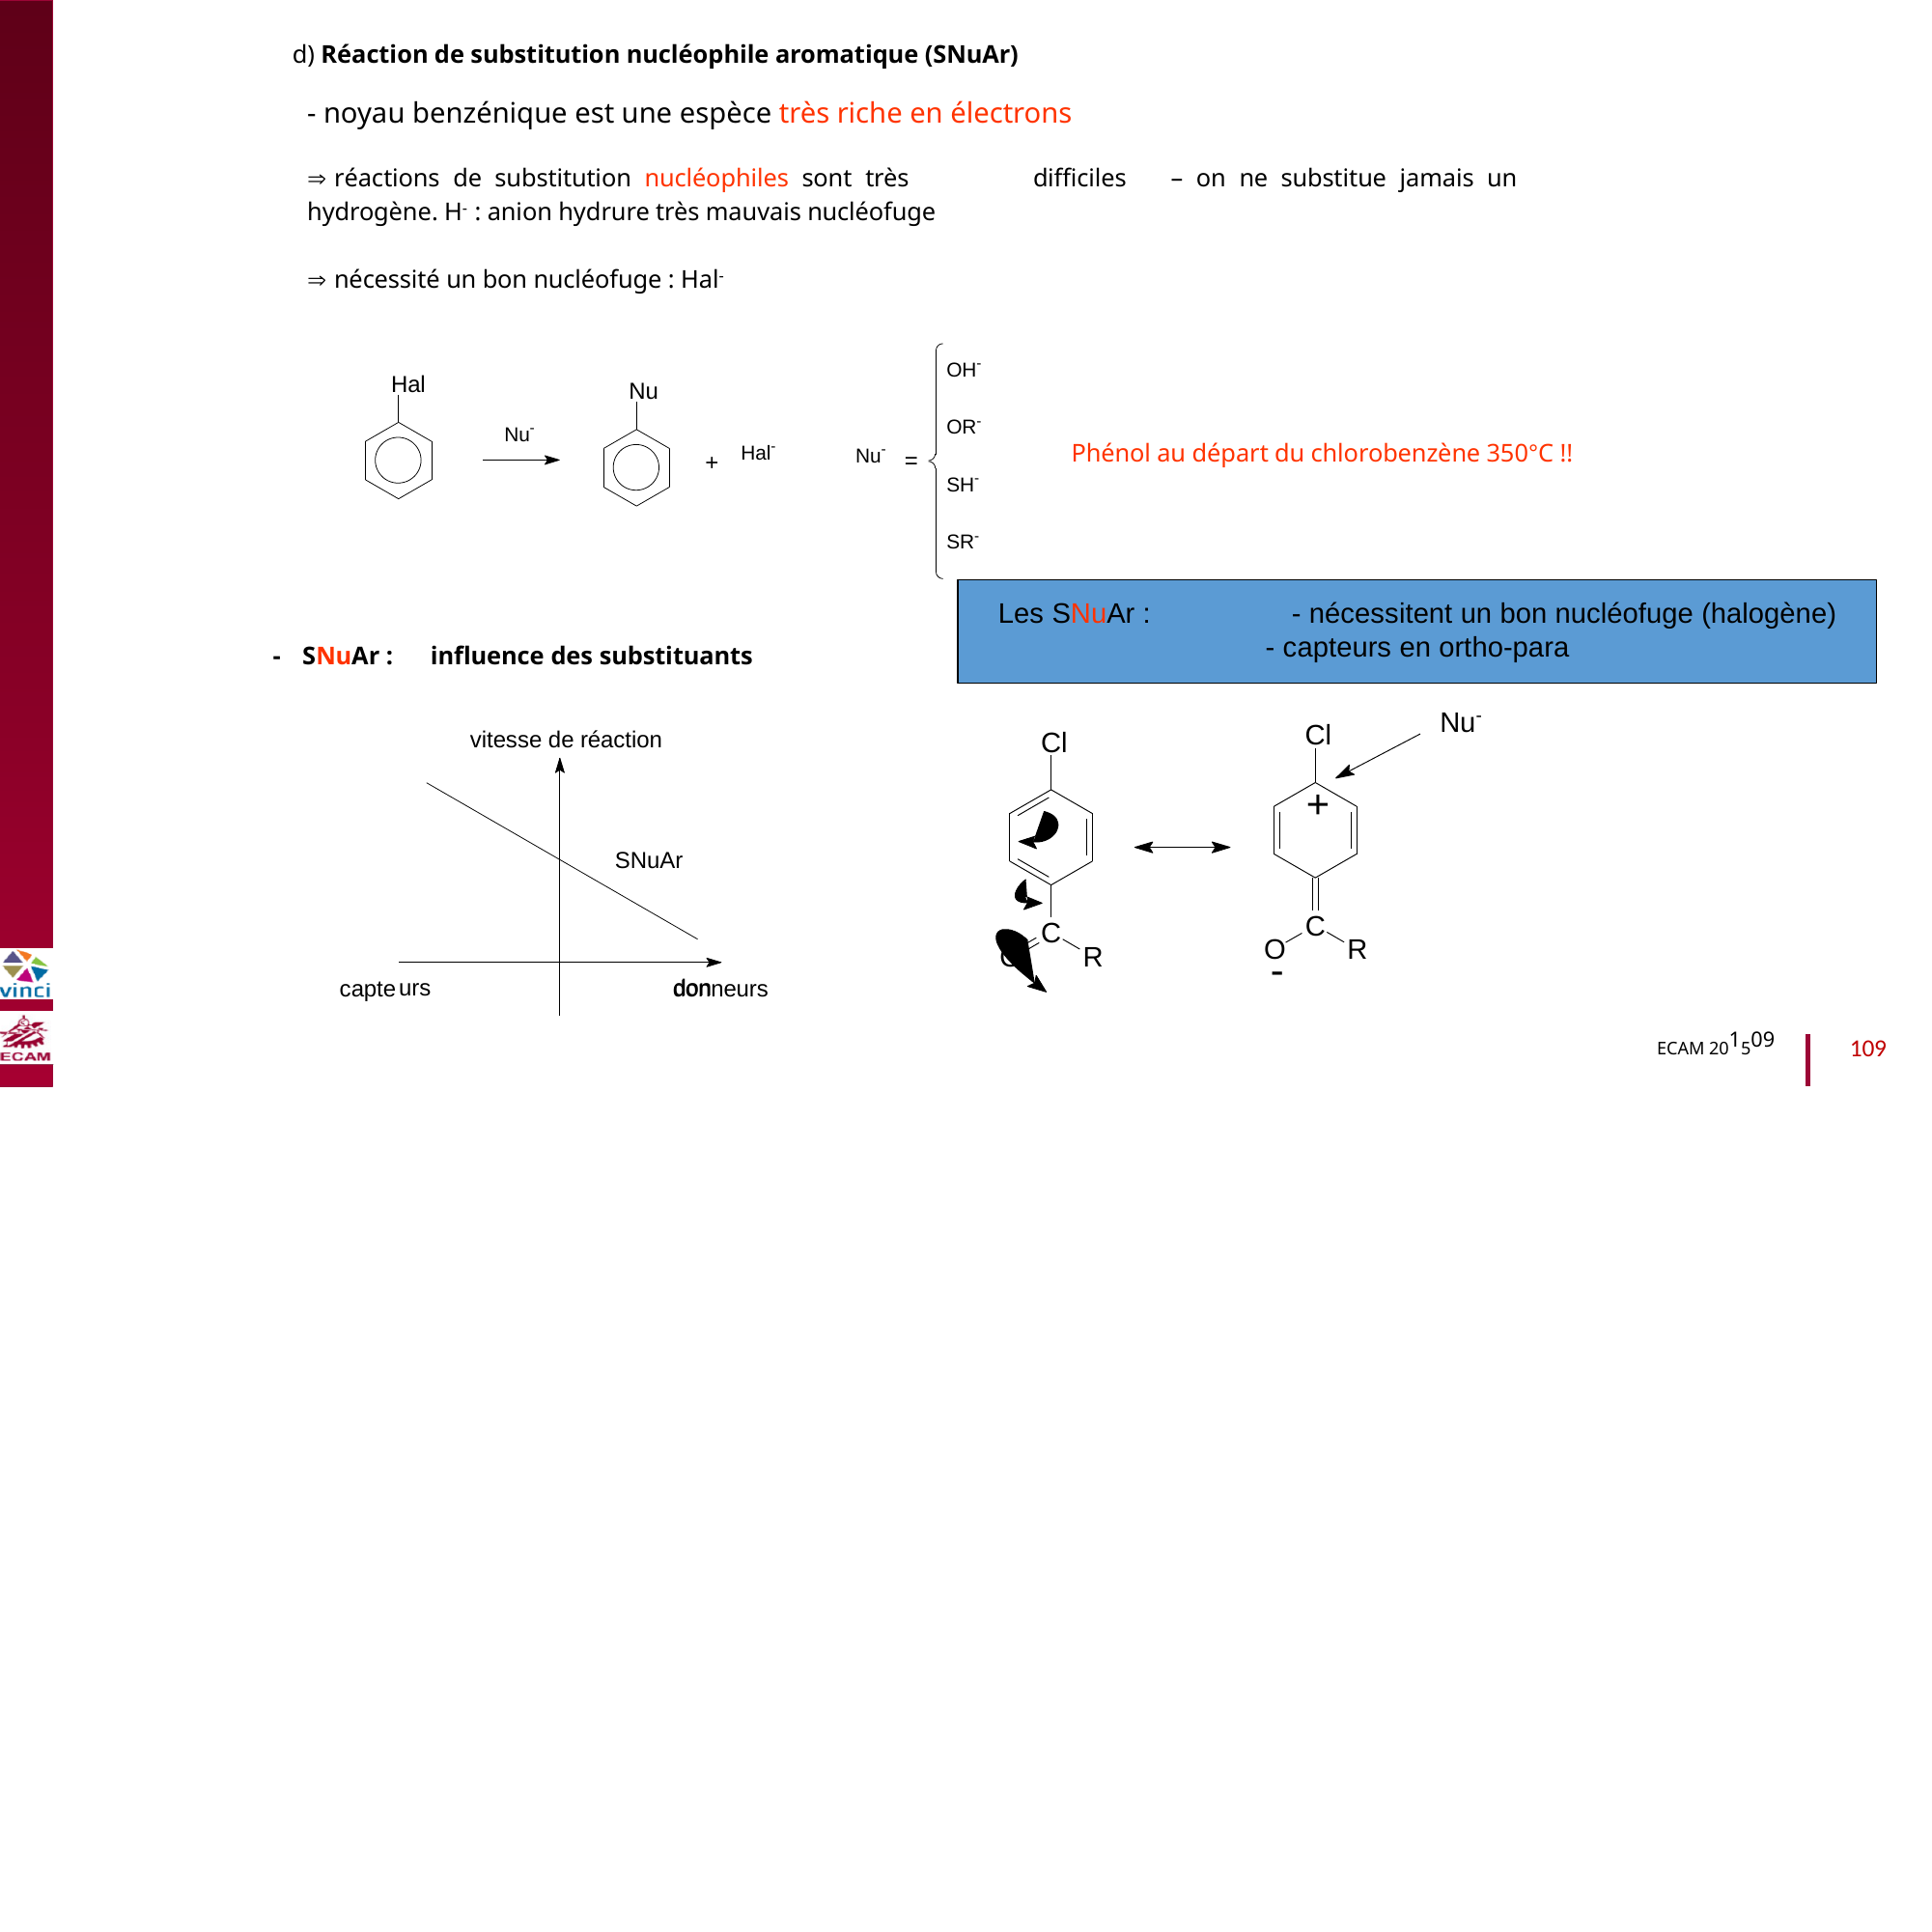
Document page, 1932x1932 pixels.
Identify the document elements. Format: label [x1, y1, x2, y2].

text_box [266, 12, 1106, 577]
text_box [958, 579, 1877, 684]
text_box [483, 455, 560, 464]
text_box [853, 437, 897, 471]
text_box [703, 450, 725, 478]
text_box [902, 447, 924, 475]
text_box [1030, 163, 1160, 196]
text_box [944, 351, 994, 385]
text_box [502, 416, 546, 450]
text_box [928, 343, 943, 580]
text_box [1168, 163, 1574, 196]
text_box [1654, 1022, 1791, 1062]
text_box [944, 466, 991, 500]
text_box [467, 726, 669, 754]
text_box [428, 641, 795, 675]
text_box [305, 162, 1022, 230]
text_box [337, 758, 775, 1017]
text_box [1262, 719, 1375, 994]
text_box [1015, 879, 1043, 910]
text_box [270, 641, 297, 675]
text_box [0, 0, 55, 1086]
text_box [1438, 706, 1492, 746]
text_box [944, 409, 994, 442]
text_box [1335, 734, 1421, 778]
text_box [1069, 437, 1642, 471]
text_box [739, 434, 788, 468]
text_box [1847, 1034, 1899, 1067]
text_box [1134, 842, 1230, 854]
text_box [995, 726, 1110, 993]
text_box [944, 524, 991, 557]
text_box [365, 371, 432, 499]
text_box [300, 641, 425, 675]
text_box [305, 264, 793, 297]
text_box [602, 378, 670, 507]
